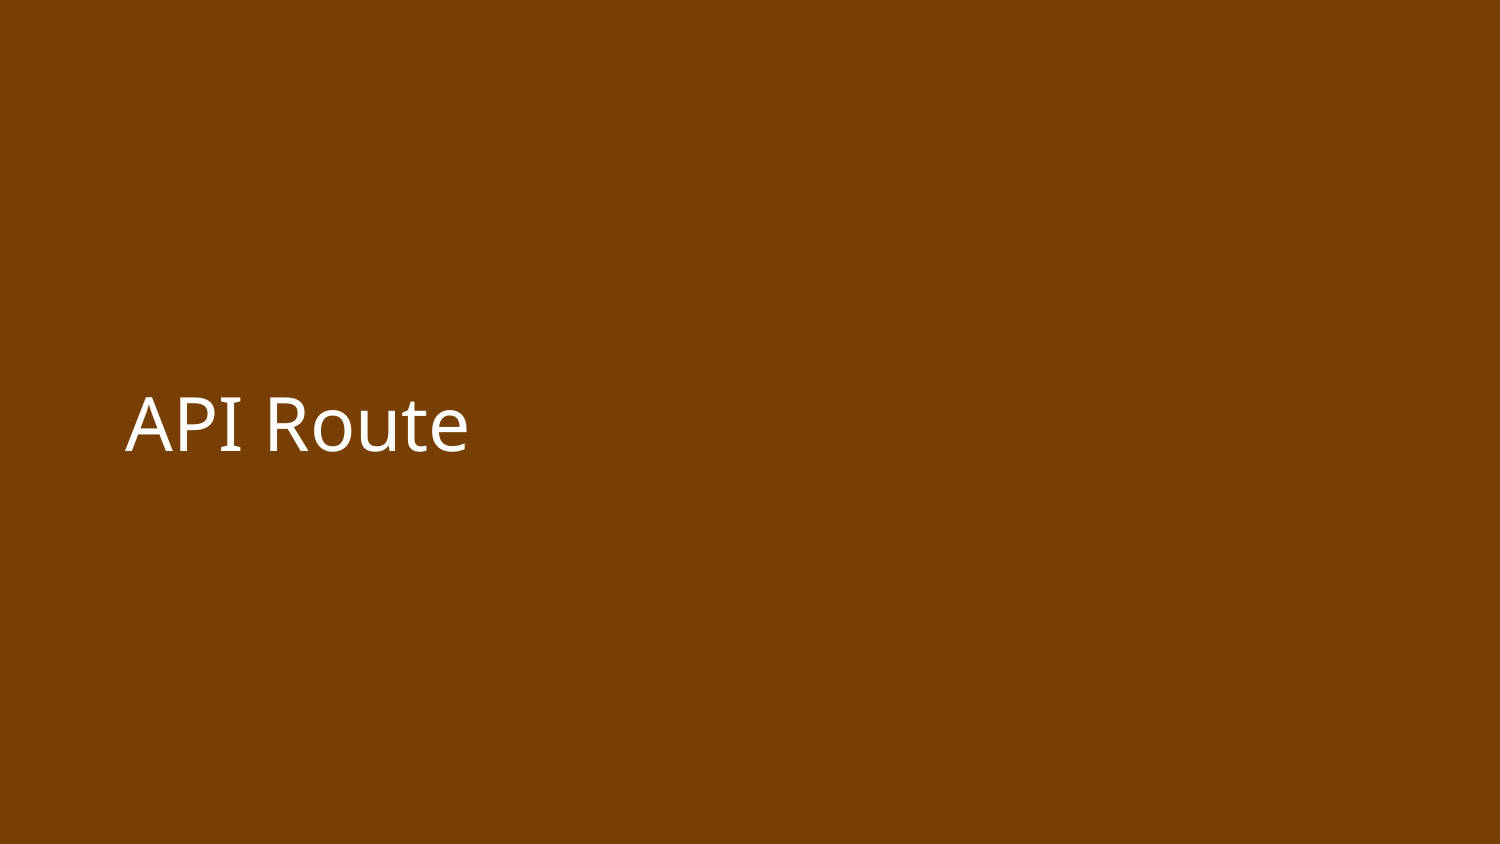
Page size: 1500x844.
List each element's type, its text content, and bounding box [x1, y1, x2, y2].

title API Route [110, 351, 1399, 493]
